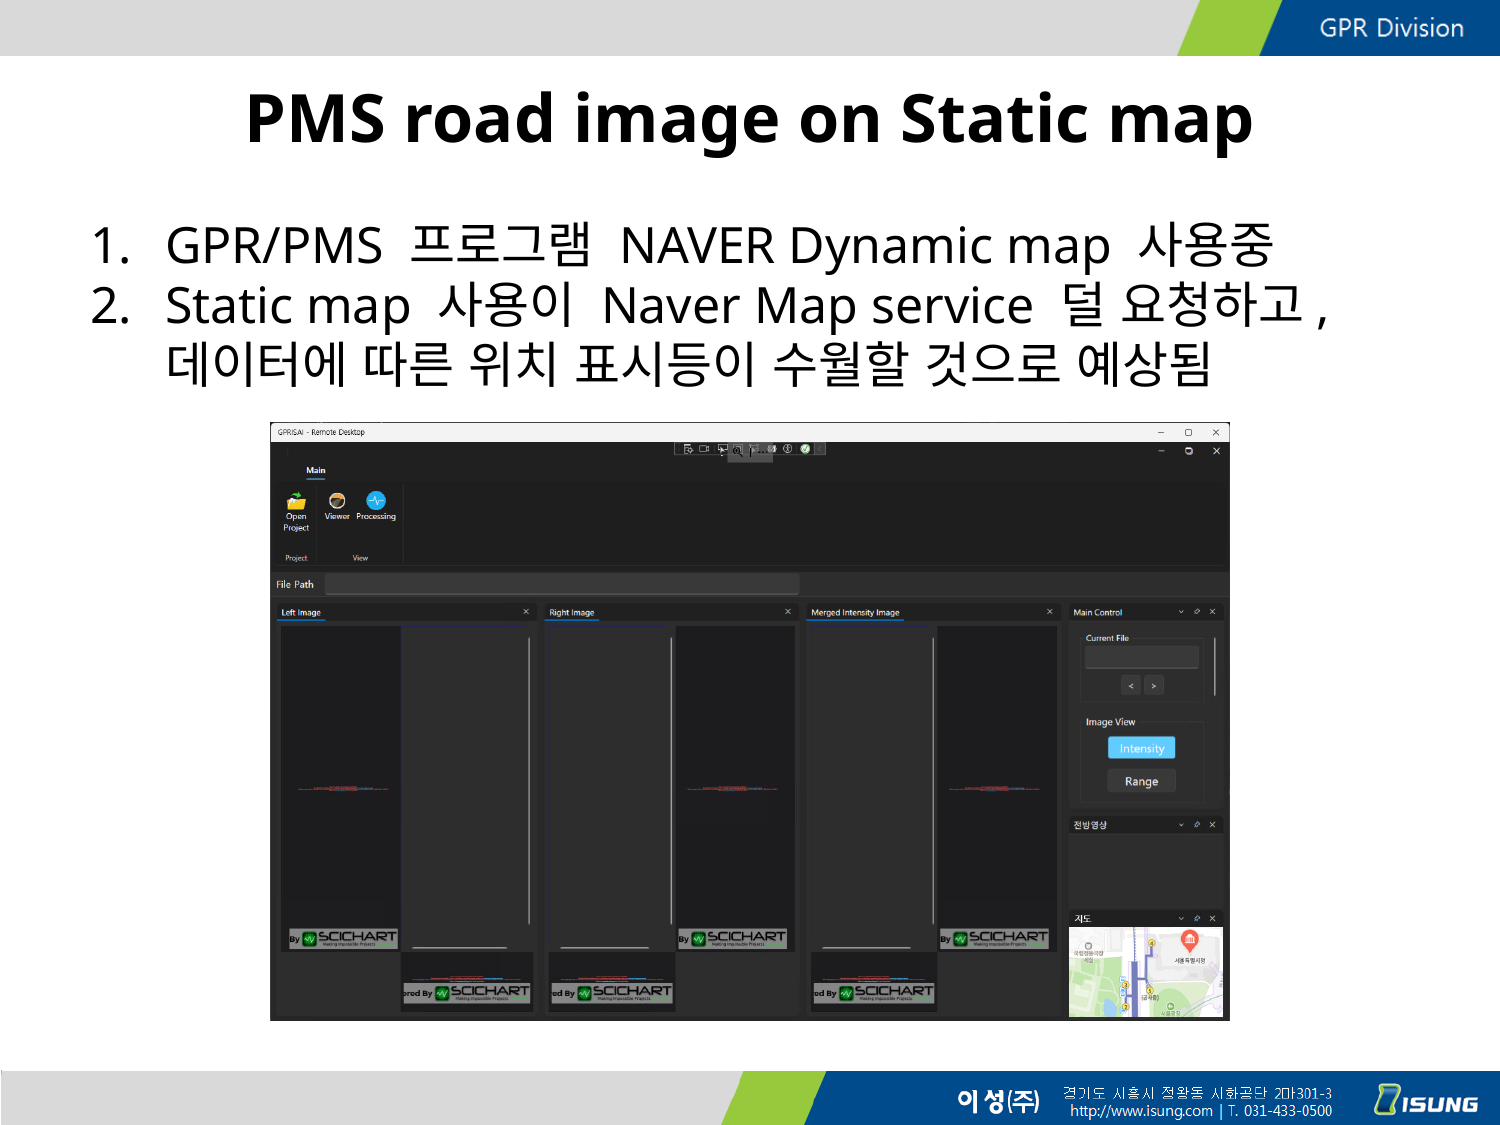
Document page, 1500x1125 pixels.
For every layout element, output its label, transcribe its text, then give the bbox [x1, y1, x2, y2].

list GPR/PMS 프로그램 NAVER Dynamic map 사용중 Static map 사용이 Naver Map service 덜 요청하고, 데이터에 따른 위치 표시등이 수월할 것으로 예상됨 [75, 205, 1385, 423]
title PMS road image on Static map [75, 54, 1425, 178]
picture [0, 0, 1500, 56]
picture [270, 421, 1230, 1022]
picture [1, 1070, 1500, 1125]
